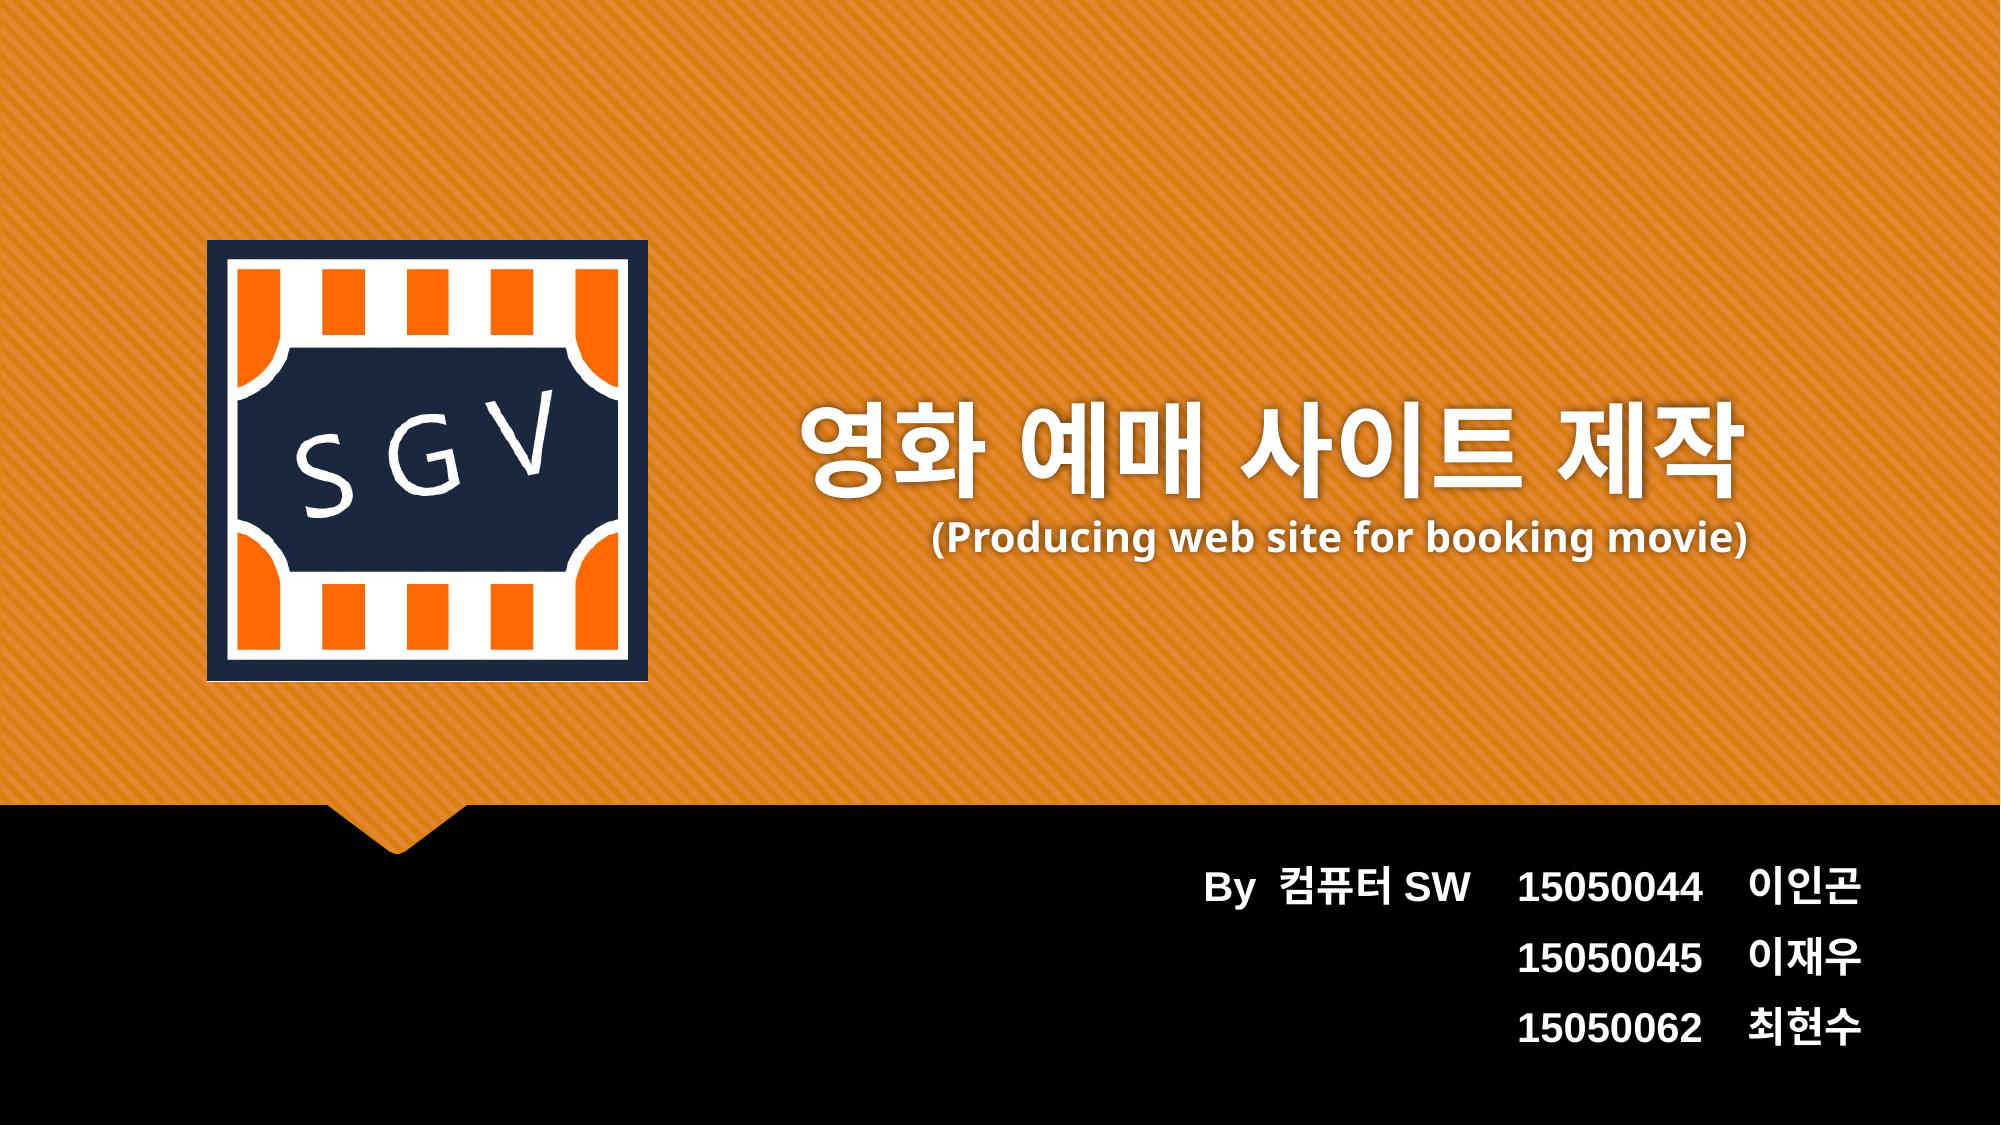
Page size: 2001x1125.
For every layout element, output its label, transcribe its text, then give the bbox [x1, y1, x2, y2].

title 영화 예매 사이트 제작 (Producing web site for booking movie) [28, 180, 1764, 668]
subtitle By 컴퓨터SW 15050044 이인곤 15050045 이재우 15050062 최현수 [143, 852, 1879, 924]
picture [207, 240, 648, 682]
